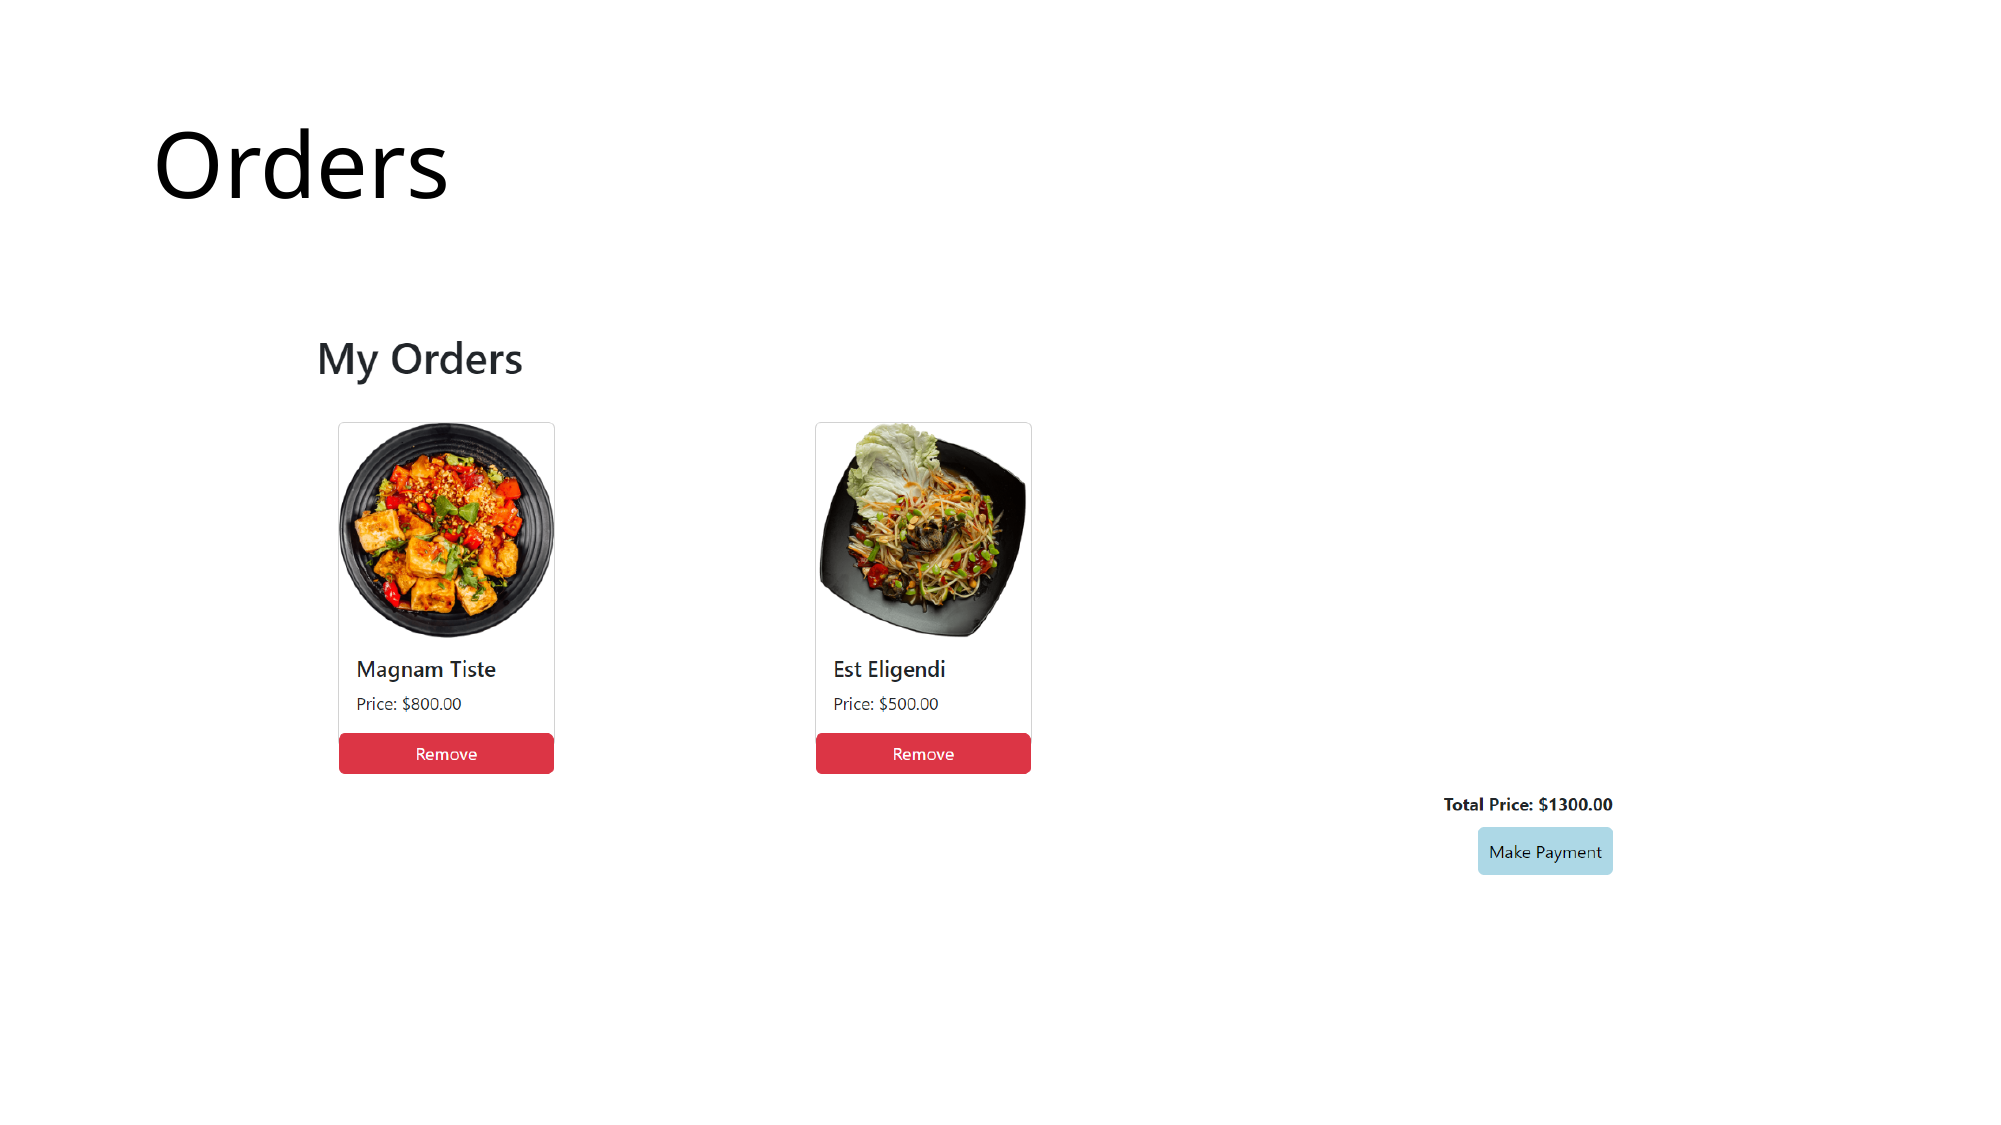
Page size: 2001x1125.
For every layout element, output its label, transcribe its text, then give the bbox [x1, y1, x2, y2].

title Orders [137, 59, 1863, 278]
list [242, 299, 1758, 1014]
